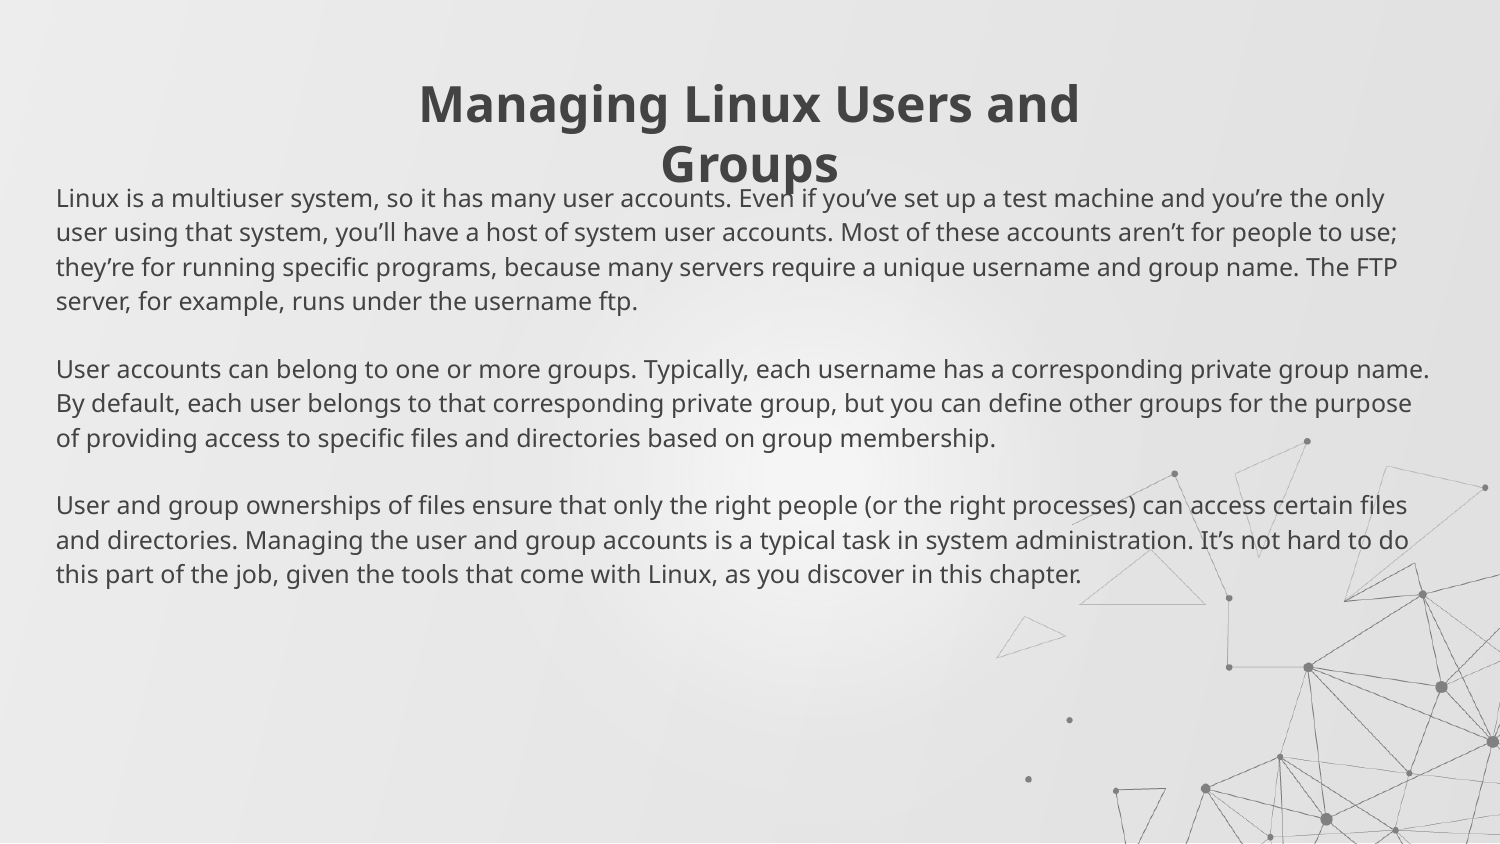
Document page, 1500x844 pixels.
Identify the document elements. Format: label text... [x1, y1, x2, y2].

list Linux is a multiuser system, so it has many user accounts. Even if you’ve set up a test machine and you’re the only user using that system, you’ll have a host of system user accounts. Most of these accounts aren’t for people to use; they’re for running specific programs, because many servers require a unique username and group name. The FTP server, for example, runs under the username ftp. User accounts can belong to one or more groups. Typically, each username has a corresponding private group name. By default, each user belongs to that corresponding private group, but you can define other groups for the purpose of providing access to specific files and directories based on group membership. User and group ownerships of files ensure that only the right people (or the right processes) can access certain files and directories. Managing the user and group accounts is a typical task in system administration. It’s not hard to do this part of the job, given the tools that come with Linux, as you discover in this chapter. [40, 162, 1459, 829]
title Managing Linux Users and Groups [322, 57, 1178, 160]
picture [0, 0, 1500, 844]
